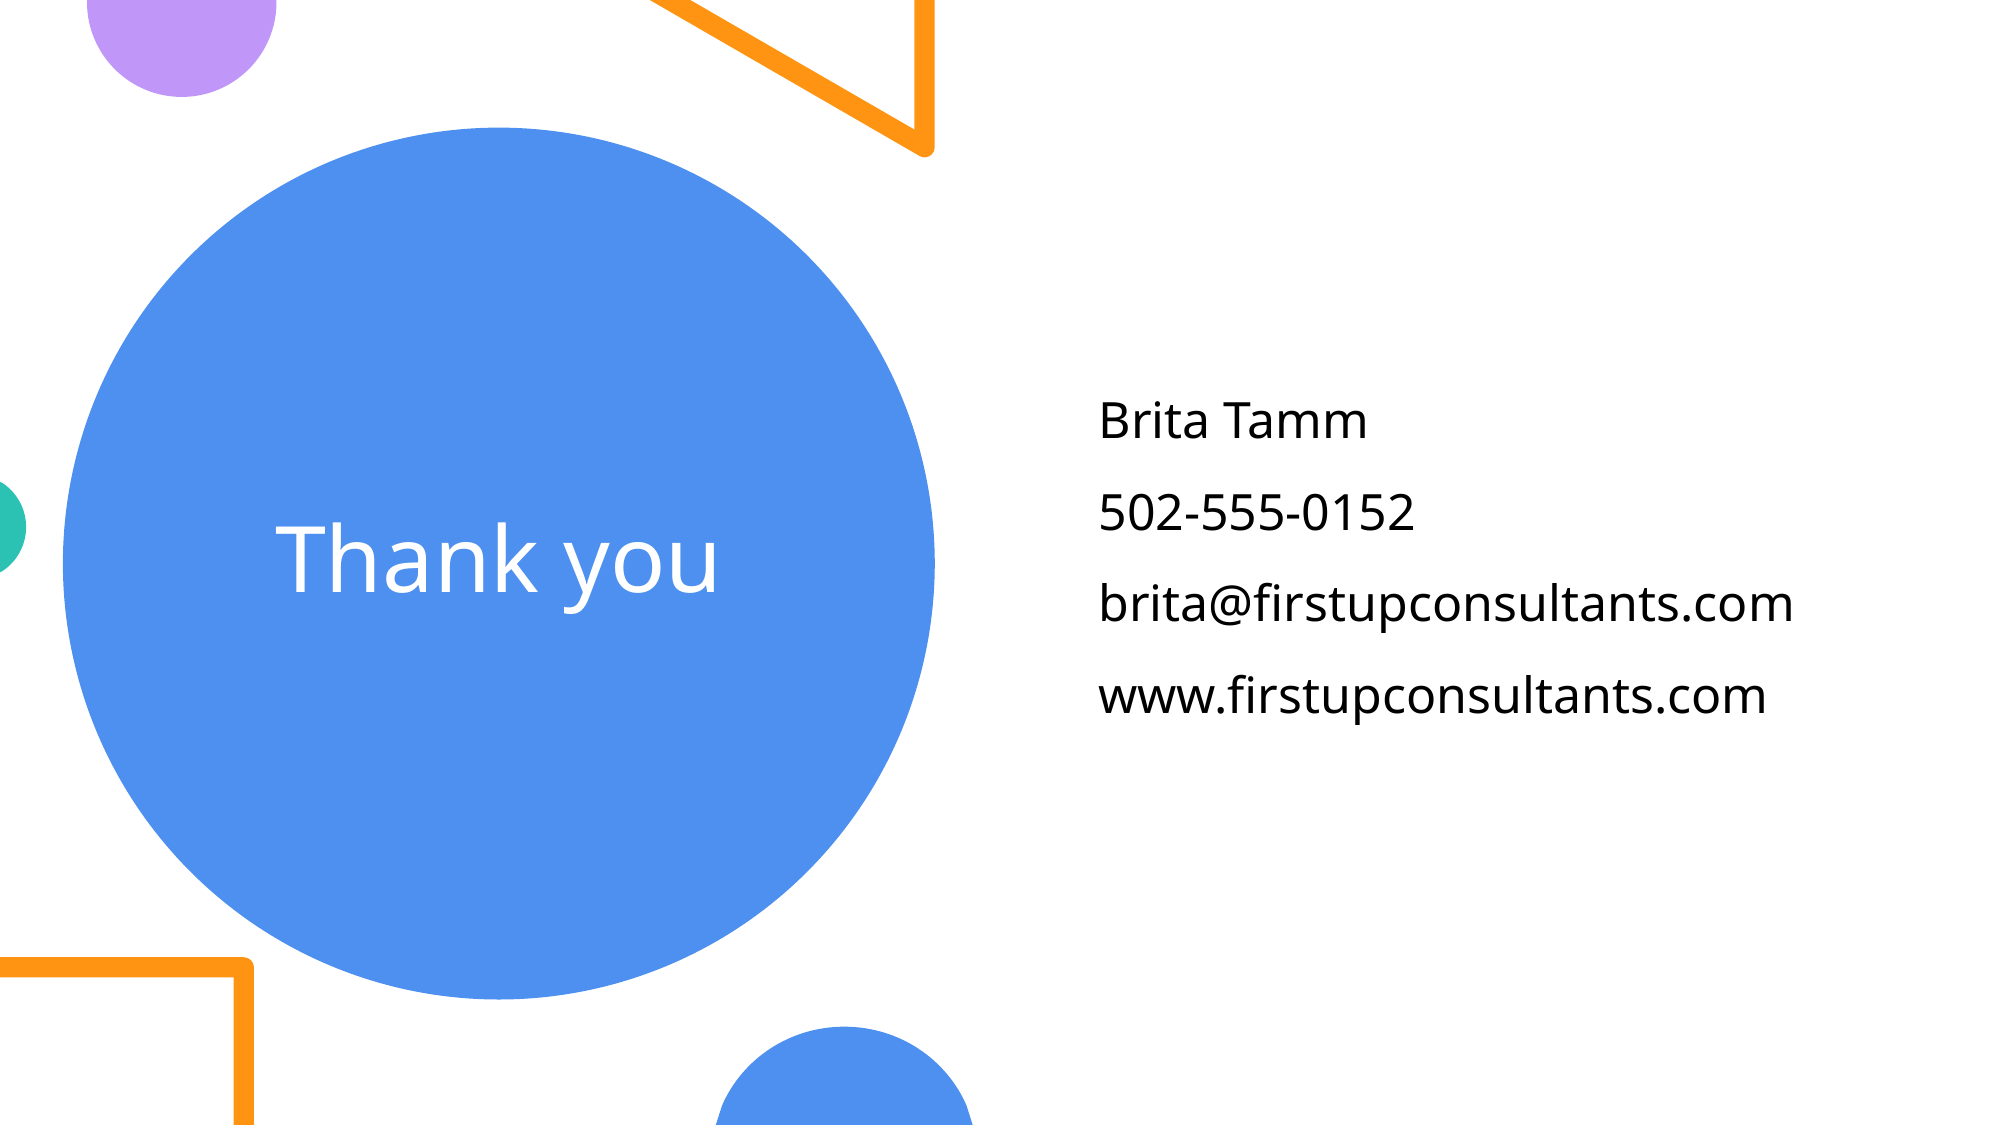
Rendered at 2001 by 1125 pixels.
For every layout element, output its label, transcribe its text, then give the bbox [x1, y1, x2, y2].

title Thank you [62, 125, 935, 1000]
list Brita Tamm 502-555-0152 brita@firstupconsultants.com www.firstupconsultants.com [1083, 123, 1842, 996]
